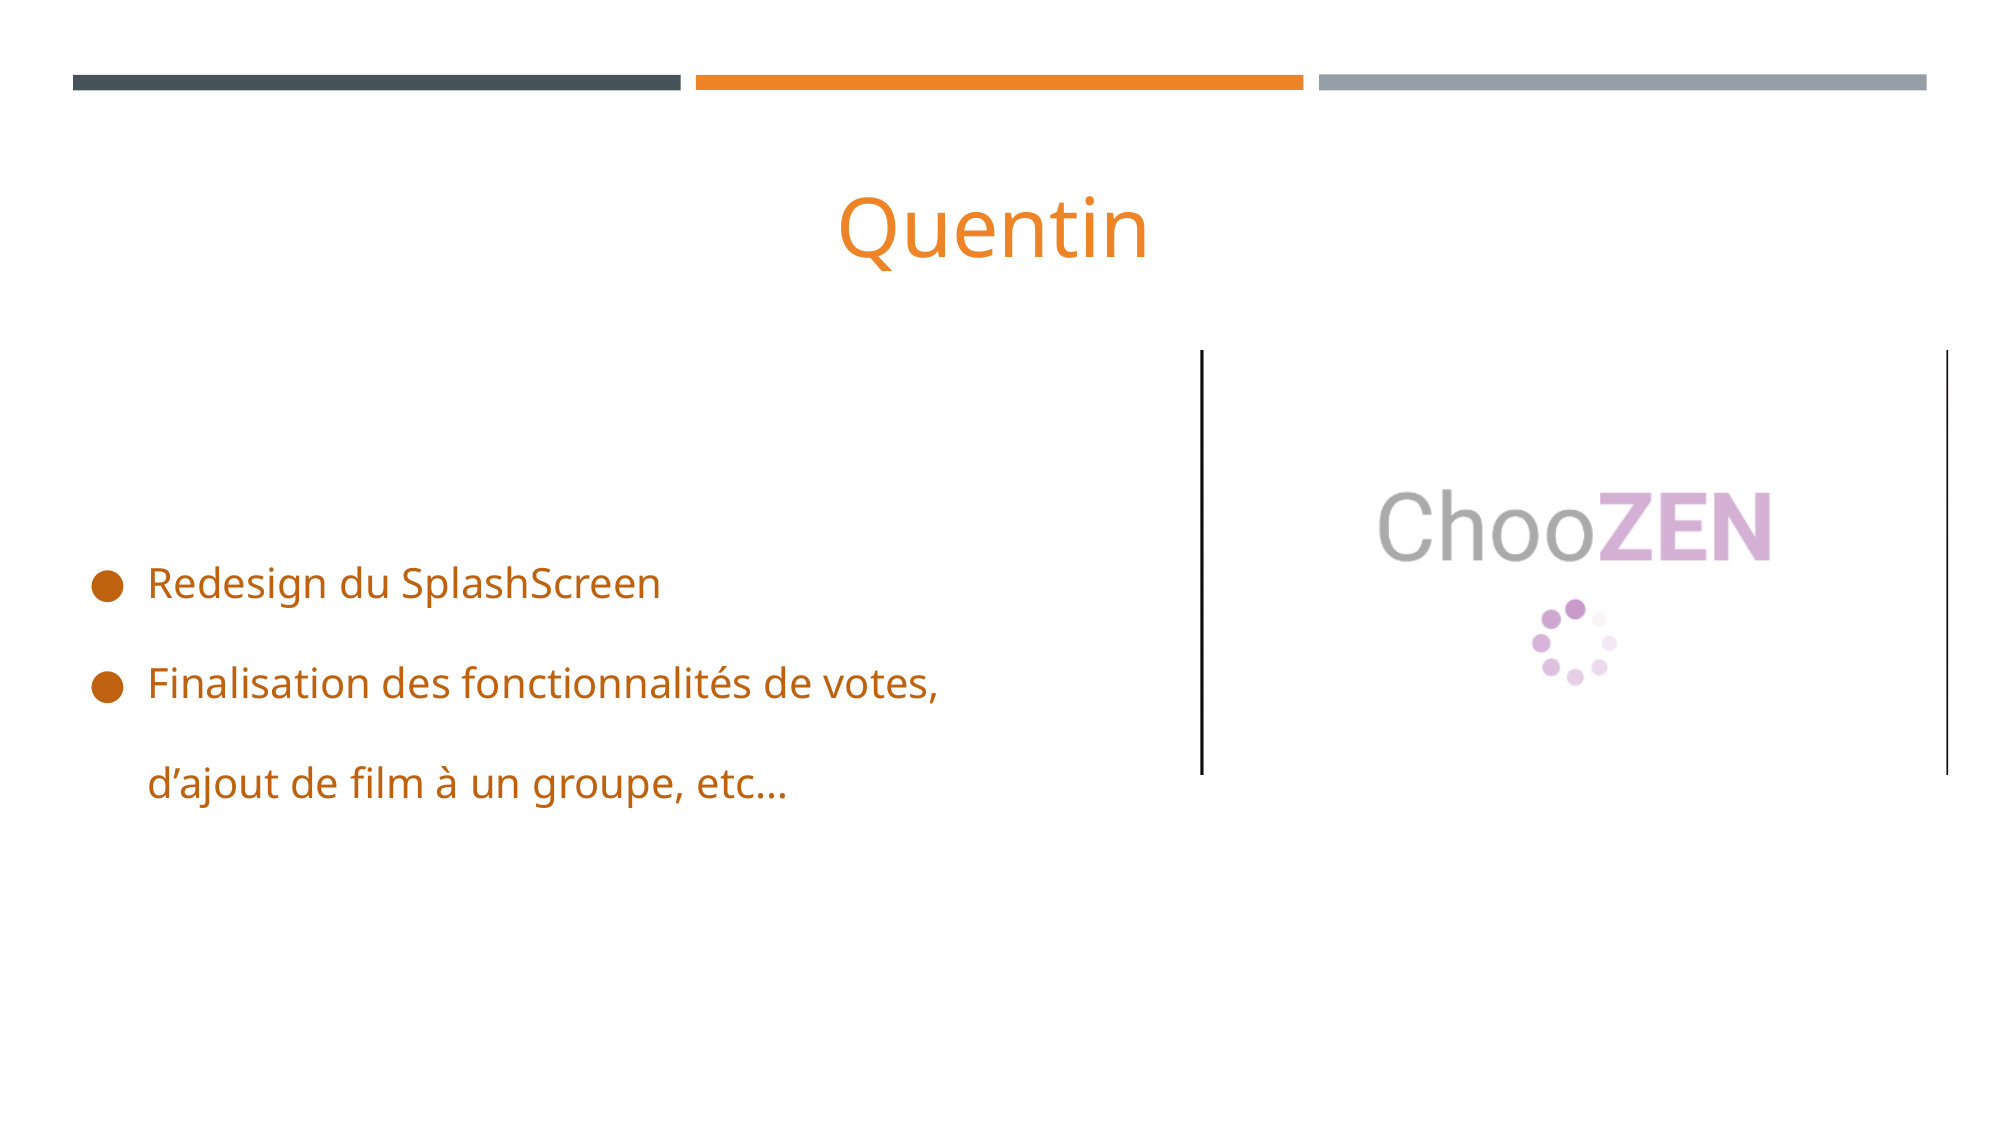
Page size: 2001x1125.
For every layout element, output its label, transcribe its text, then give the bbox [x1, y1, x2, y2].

text_box Redesign du SplashScreen Finalisation des fonctionnalités de votes, d’ajout de film à un groupe, etc… [57, 491, 1069, 822]
title Quentin [448, 166, 1540, 282]
picture [1200, 350, 1949, 775]
